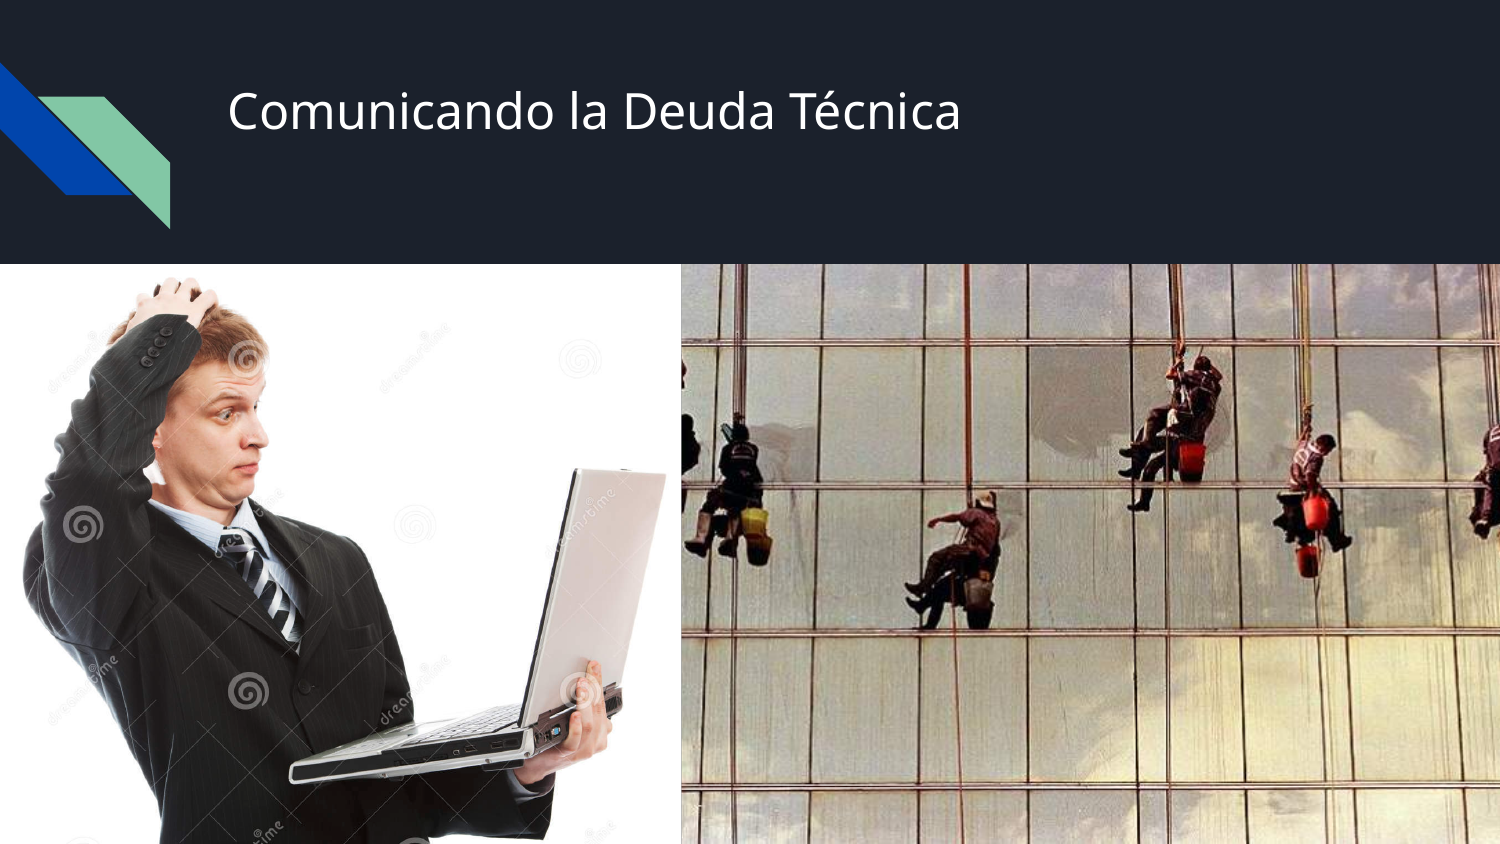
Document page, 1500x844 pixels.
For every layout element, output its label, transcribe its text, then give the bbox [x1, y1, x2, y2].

picture [0, 264, 1500, 844]
title Comunicando la Deuda Técnica [212, 64, 1368, 215]
